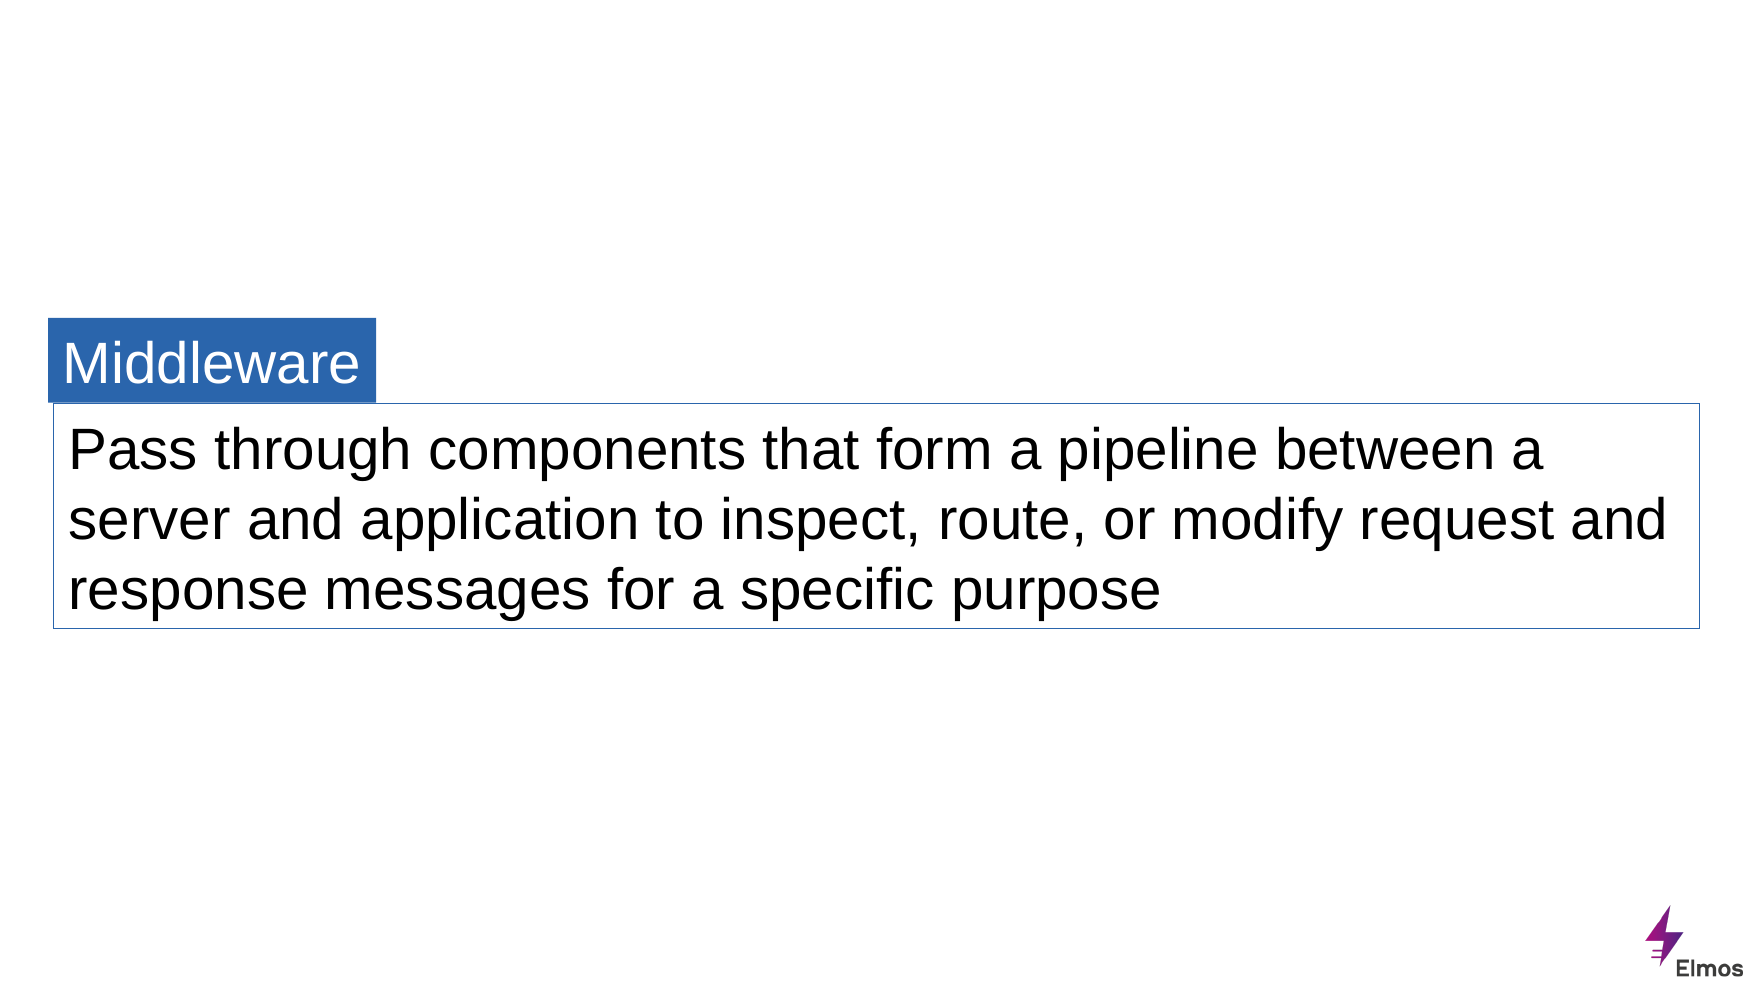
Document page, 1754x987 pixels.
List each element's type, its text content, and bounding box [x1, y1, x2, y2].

text_box Pass through components that form a pipeline between a server and application to inspect, route, or modify request and response messages for a specific purpose [53, 403, 1700, 629]
picture [1645, 905, 1743, 977]
text_box Middleware [48, 317, 377, 403]
